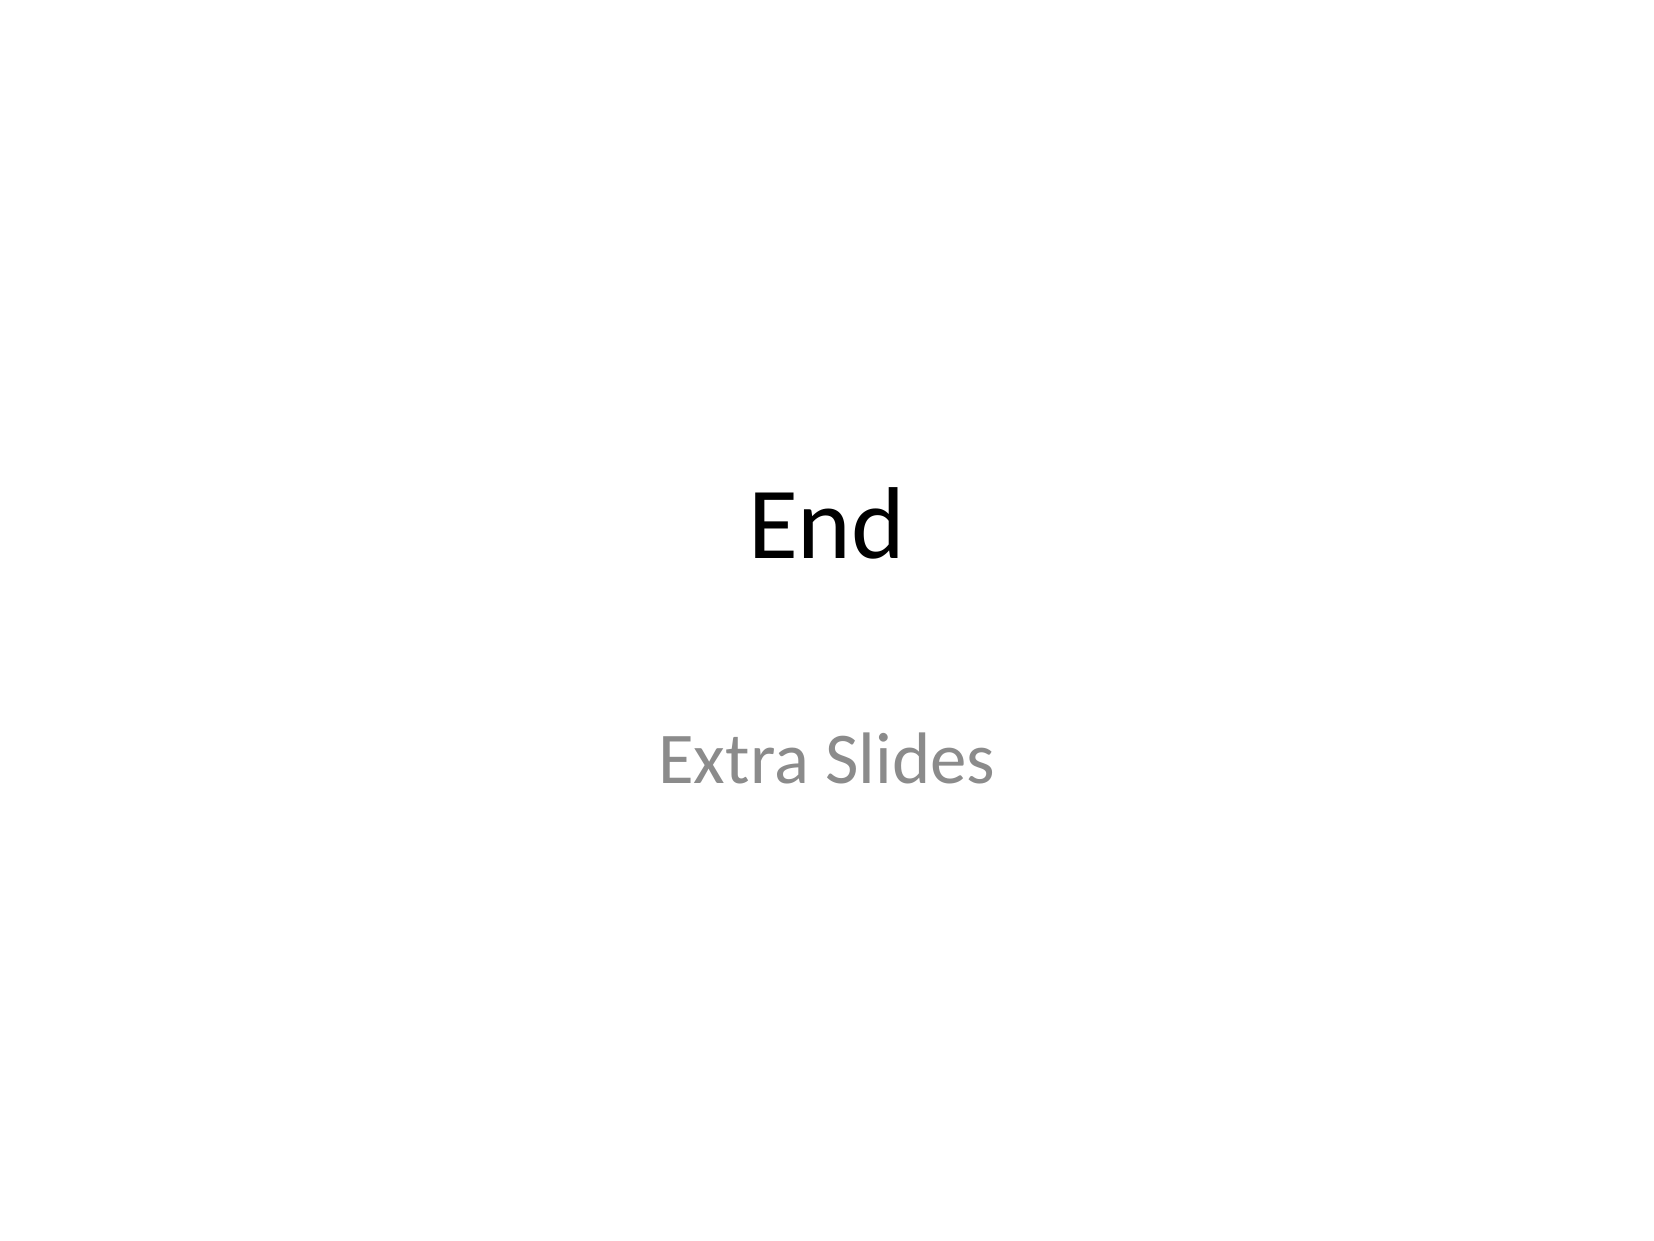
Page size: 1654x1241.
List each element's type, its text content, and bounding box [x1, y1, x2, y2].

title End [124, 385, 1530, 651]
subtitle Extra Slides [248, 702, 1406, 1020]
